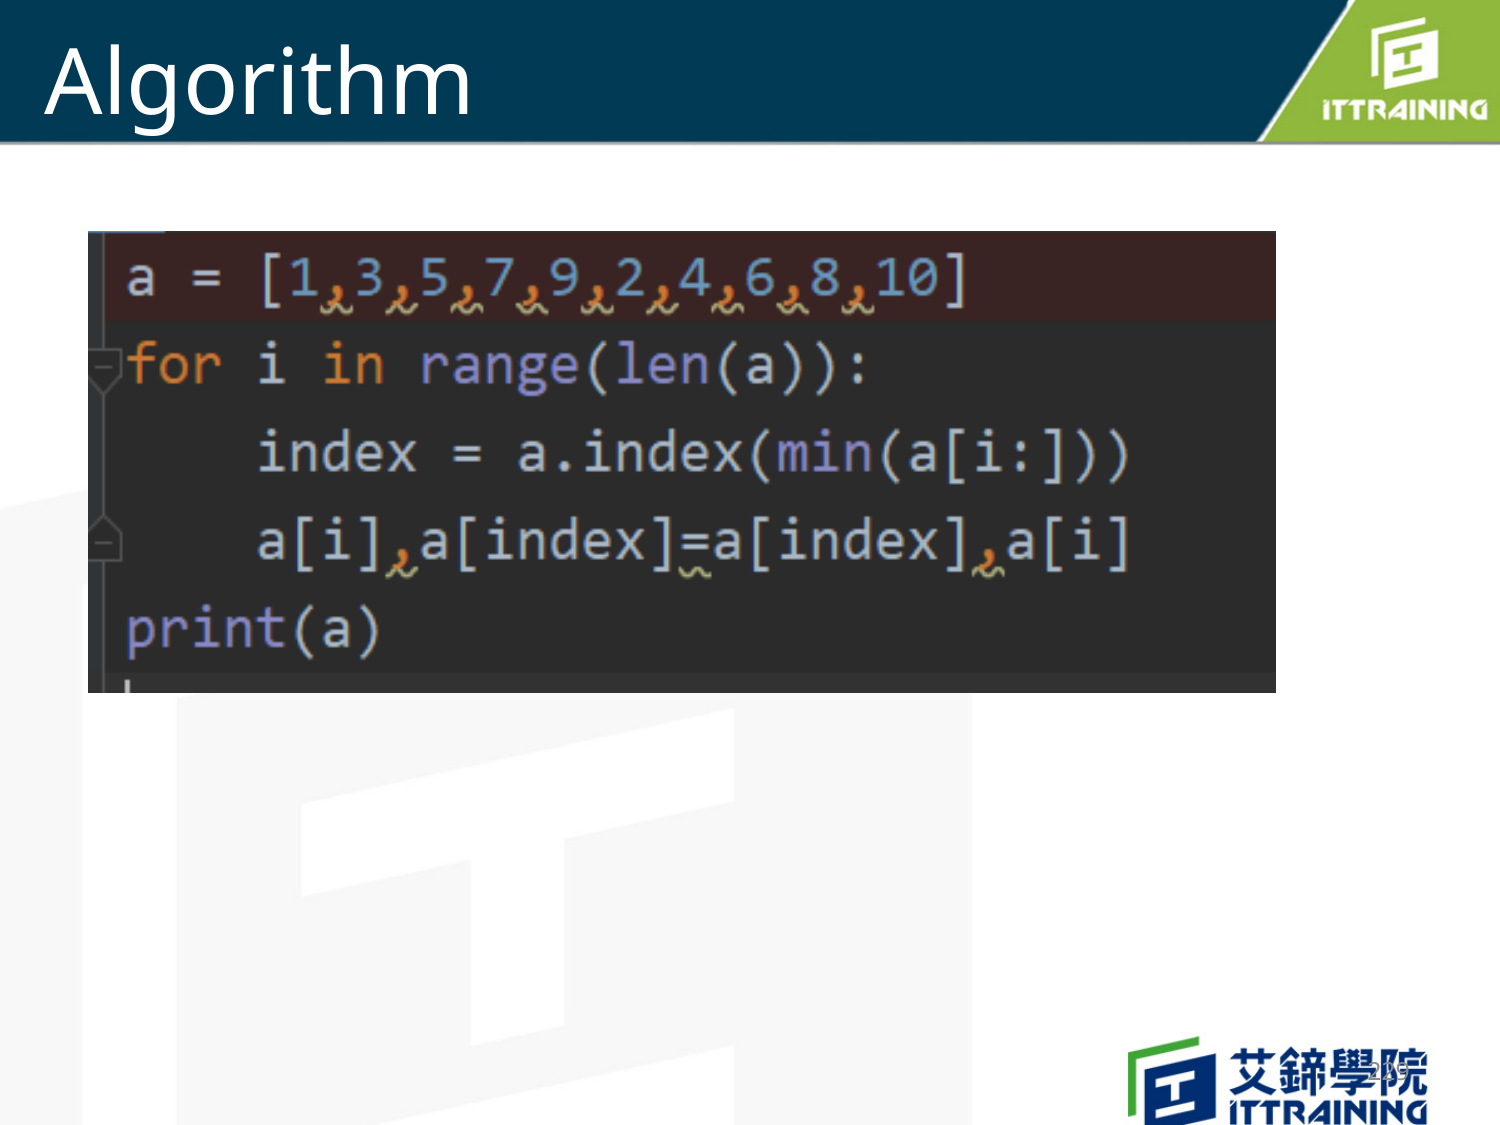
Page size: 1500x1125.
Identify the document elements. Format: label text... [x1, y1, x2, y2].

title Algorithm [29, 0, 1380, 172]
picture [0, 0, 1500, 1125]
slide_number 229 [1074, 1042, 1425, 1103]
